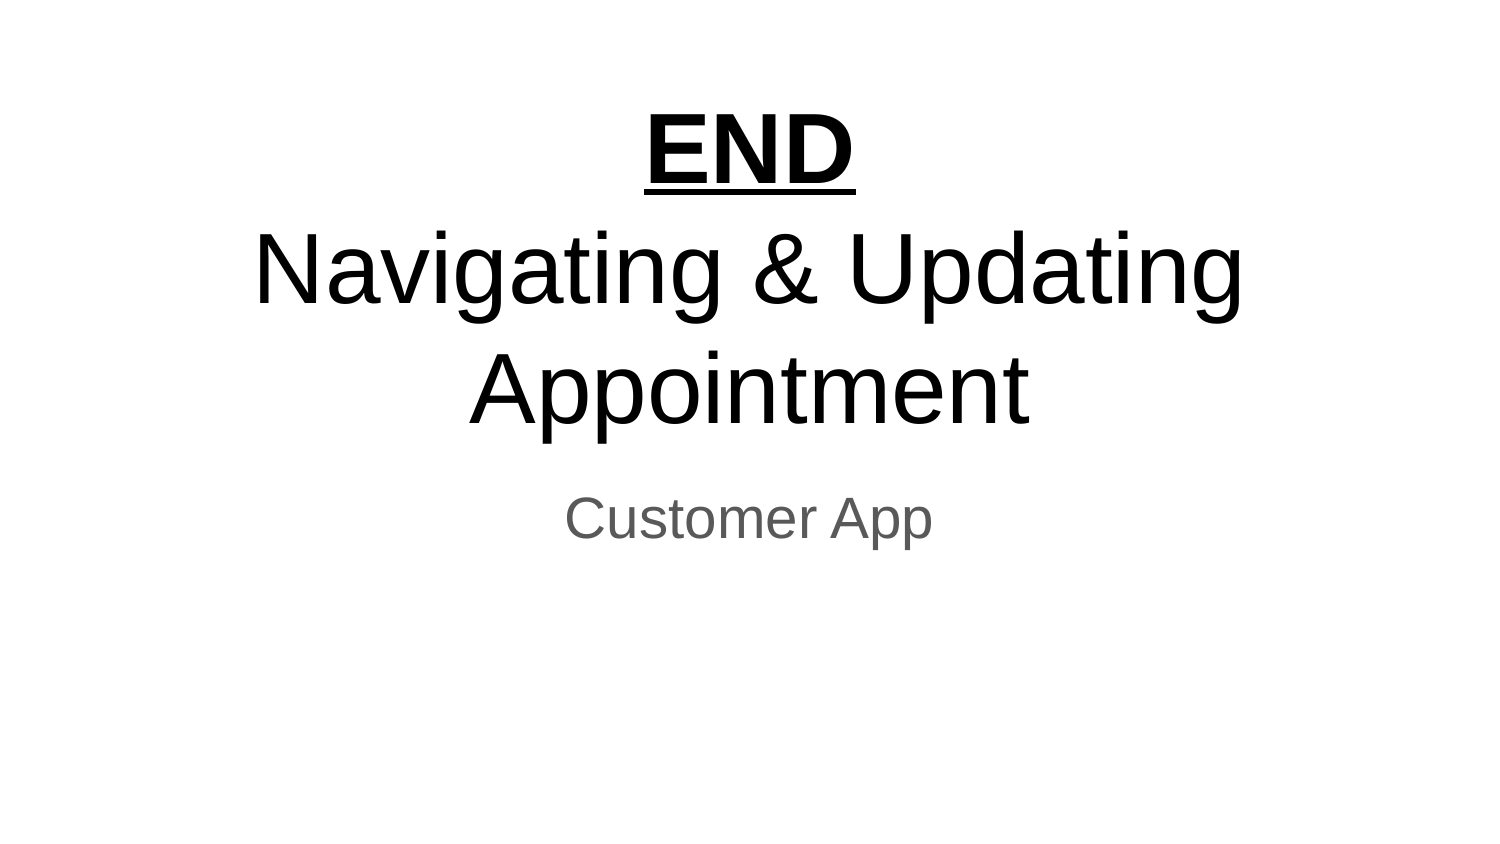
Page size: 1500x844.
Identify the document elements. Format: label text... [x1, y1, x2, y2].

subtitle Customer App [51, 464, 1449, 595]
title END Navigating & Updating Appointment [51, 122, 1449, 459]
